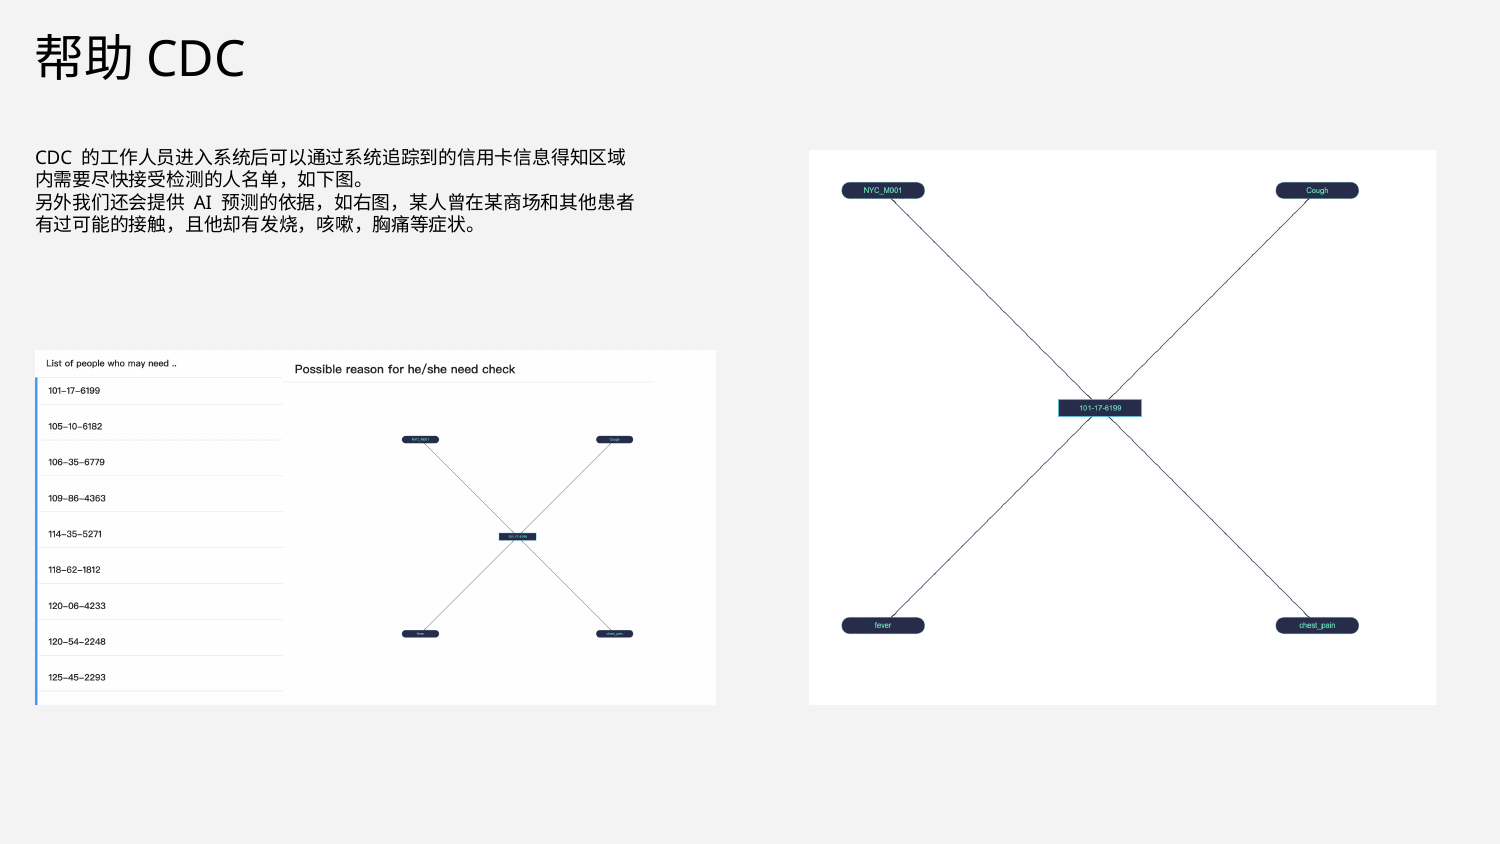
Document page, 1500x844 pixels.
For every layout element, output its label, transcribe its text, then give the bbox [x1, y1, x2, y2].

picture [808, 150, 1437, 706]
picture [35, 350, 716, 706]
title 帮助CDC [34, 33, 714, 101]
text_box CDC 的工作人员进入系统后可以通过系统追踪到的信用卡信息得知区域内需要尽快接受检测的人名单，如下图。 另外我们还会提供 AI 预测的依据，如右图，某人曾在某商场和其他患者有过可能的接触，且他却有发烧，咳嗽，胸痛等症状。 [20, 138, 654, 244]
